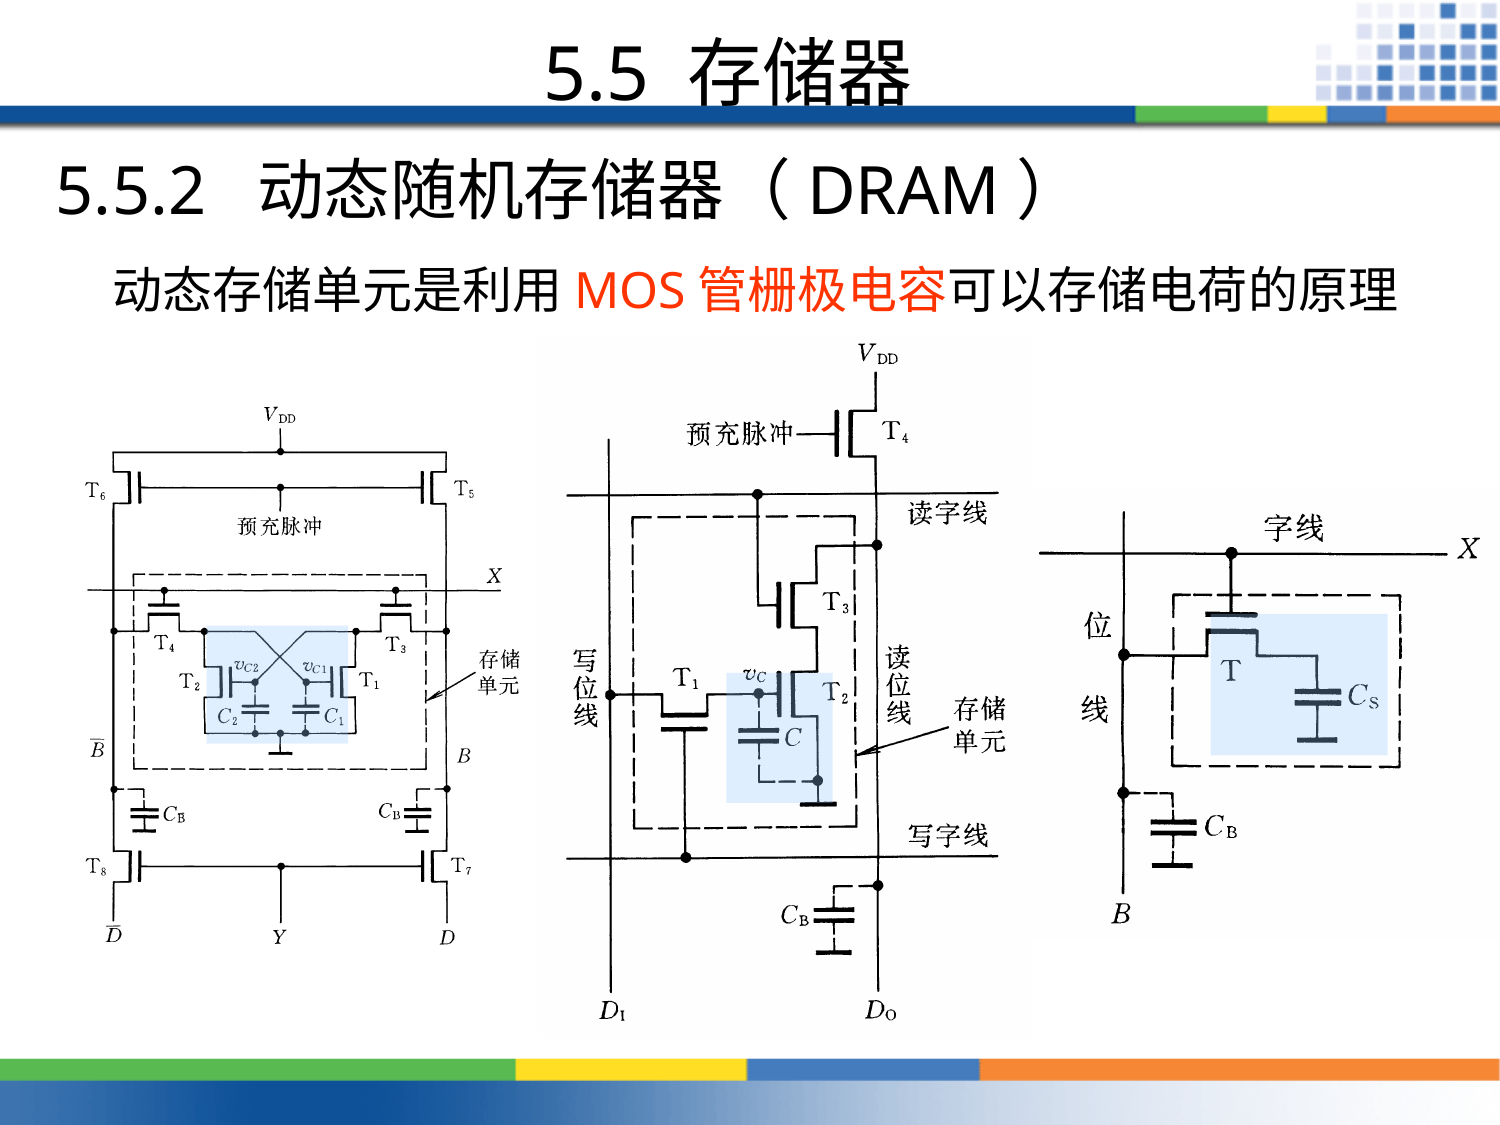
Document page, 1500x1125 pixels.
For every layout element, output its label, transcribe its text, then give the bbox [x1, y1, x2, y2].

picture [0, 0, 1500, 1125]
title 5.5 存储器 [52, 17, 1404, 124]
list 5.5.2 动态随机存储器（DRAM） 动态存储单元是利用MOS管栅极电容可以存储电荷的原理 [40, 140, 1442, 487]
list 5.5.2 动态随机存储器（DRAM） 动态存储单元是利用MOS管栅极电容可以存储电荷的原理 [40, 947, 1442, 1093]
